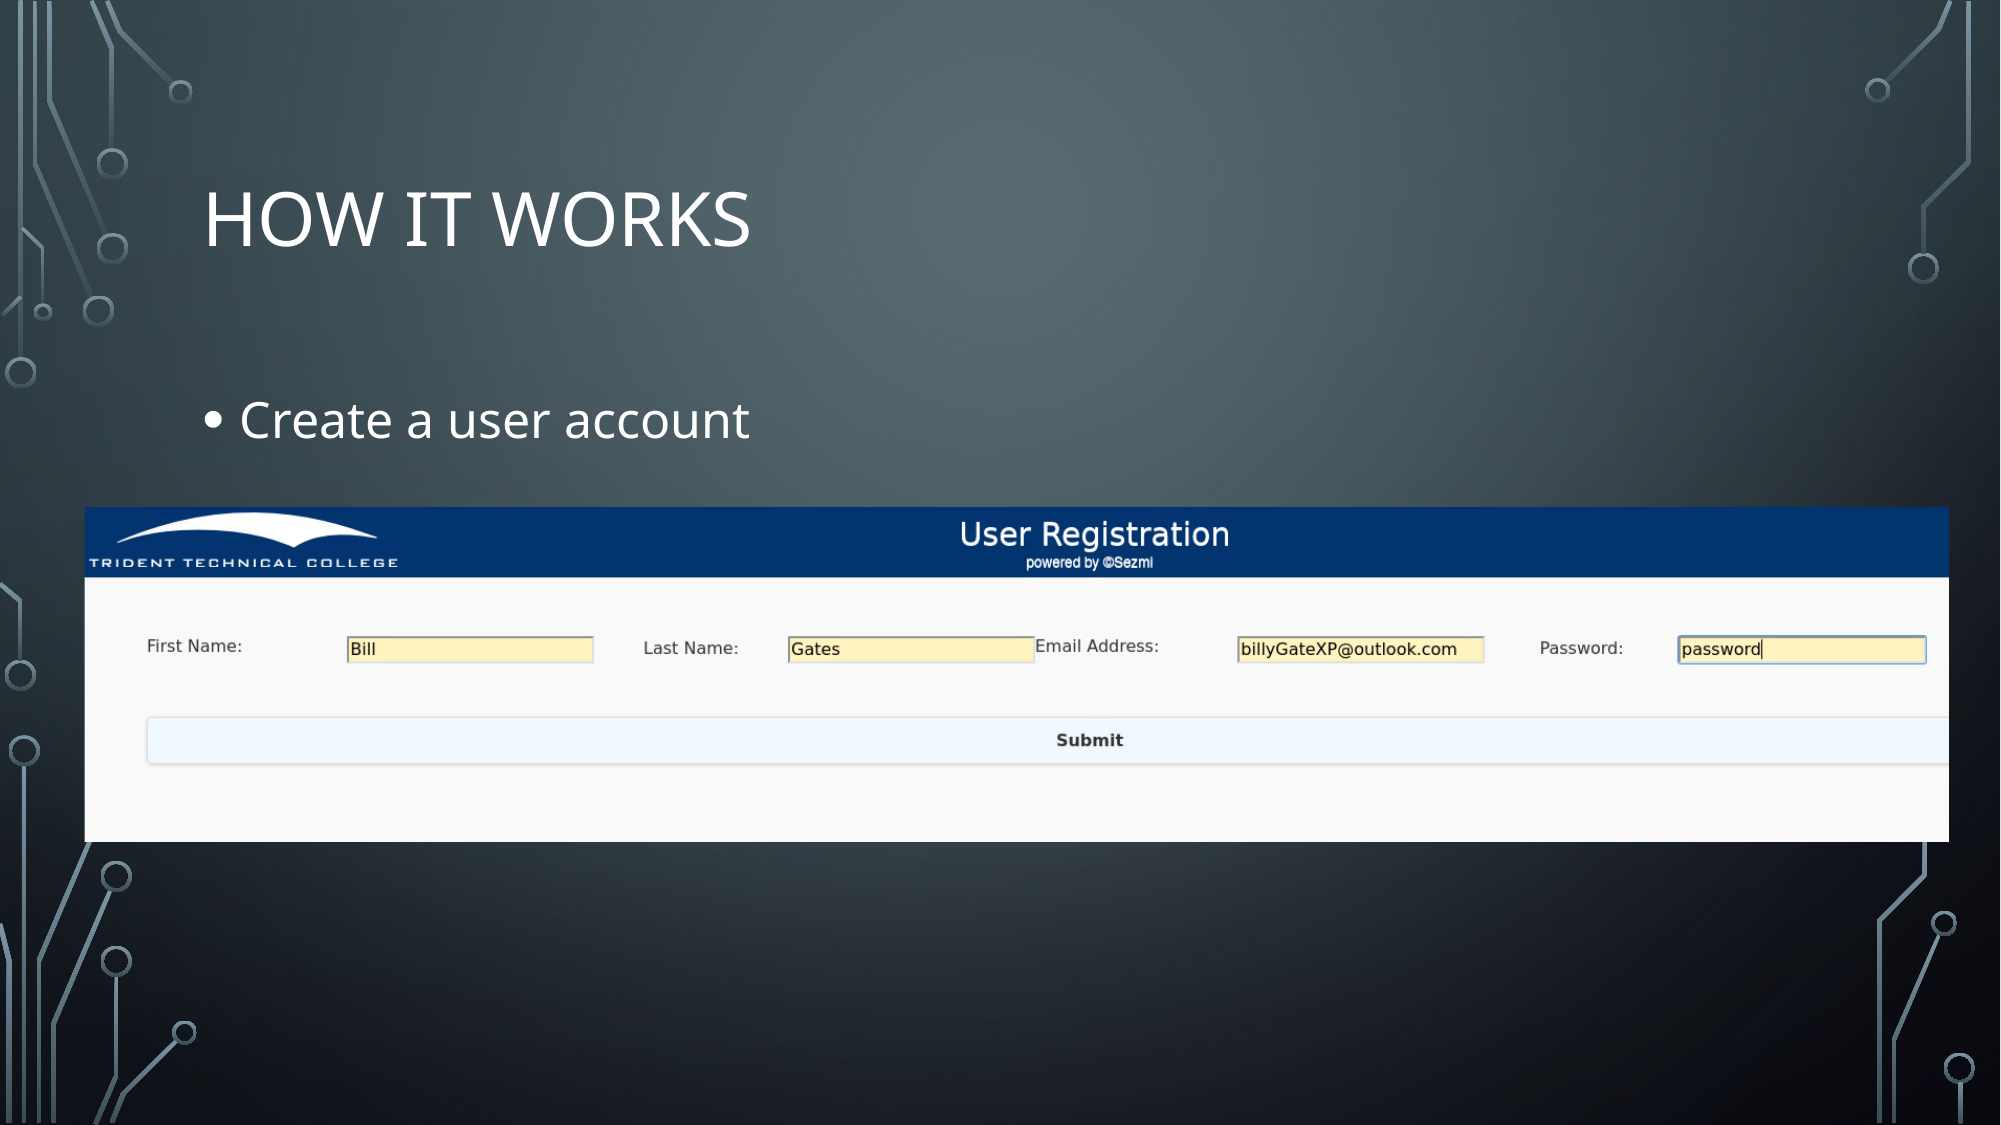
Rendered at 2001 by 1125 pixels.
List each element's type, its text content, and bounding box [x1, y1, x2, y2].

picture [84, 507, 1950, 842]
list Create a user account [187, 842, 1813, 950]
list Create a user account [187, 369, 1813, 507]
title How it works [187, 101, 1813, 344]
